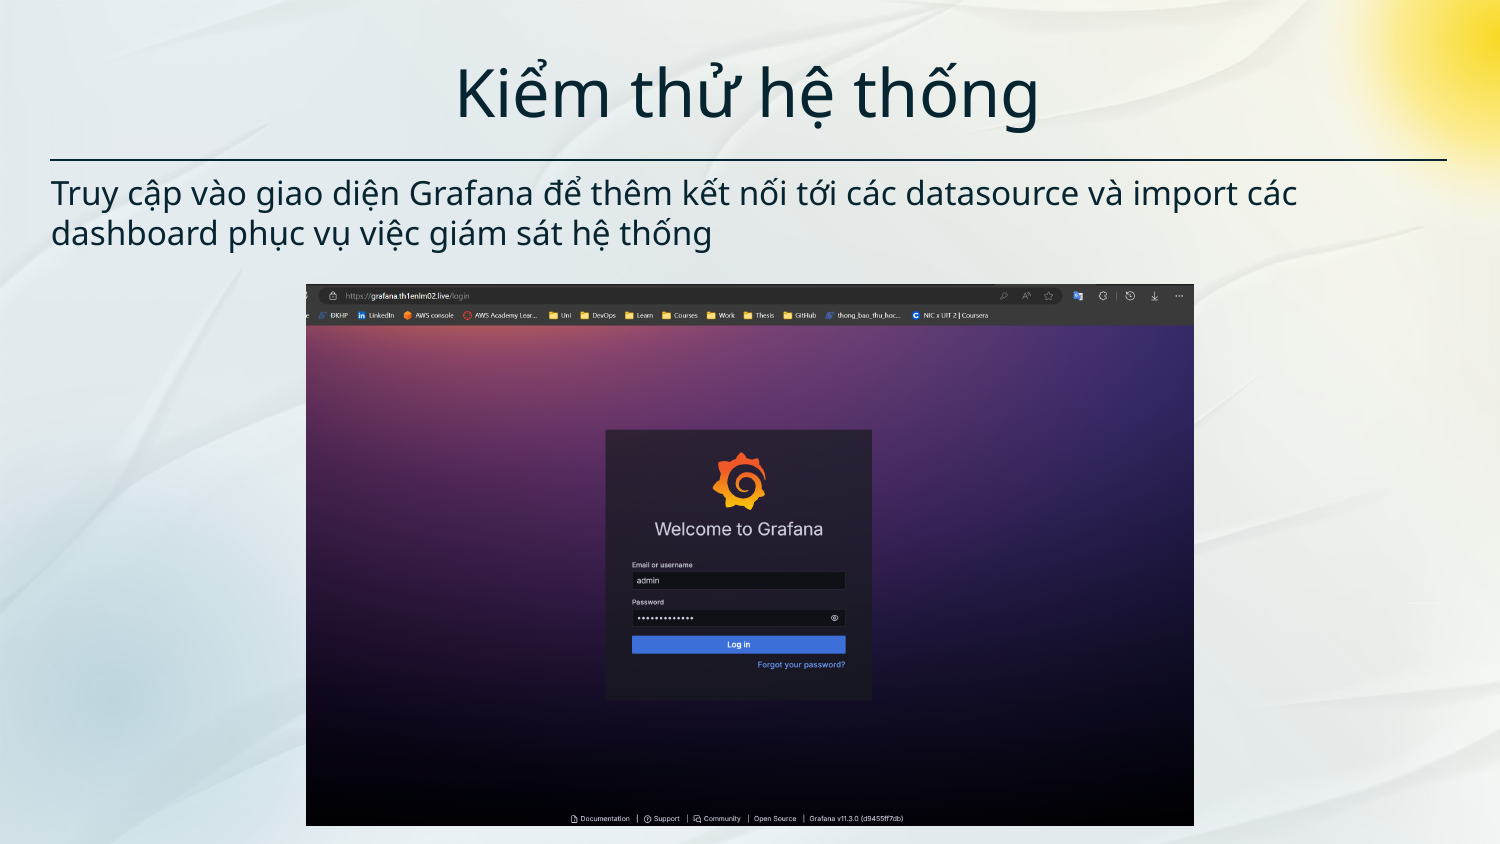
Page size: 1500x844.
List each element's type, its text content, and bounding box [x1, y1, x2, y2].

text_box Truy cập vào giao diện Grafana để thêm kết nối tới các datasource và import các dashboard phục vụ việc giám sát hệ thống [50, 172, 1448, 653]
text_box Kiểm thử hệ thống [50, 51, 1447, 159]
picture [306, 283, 1194, 826]
